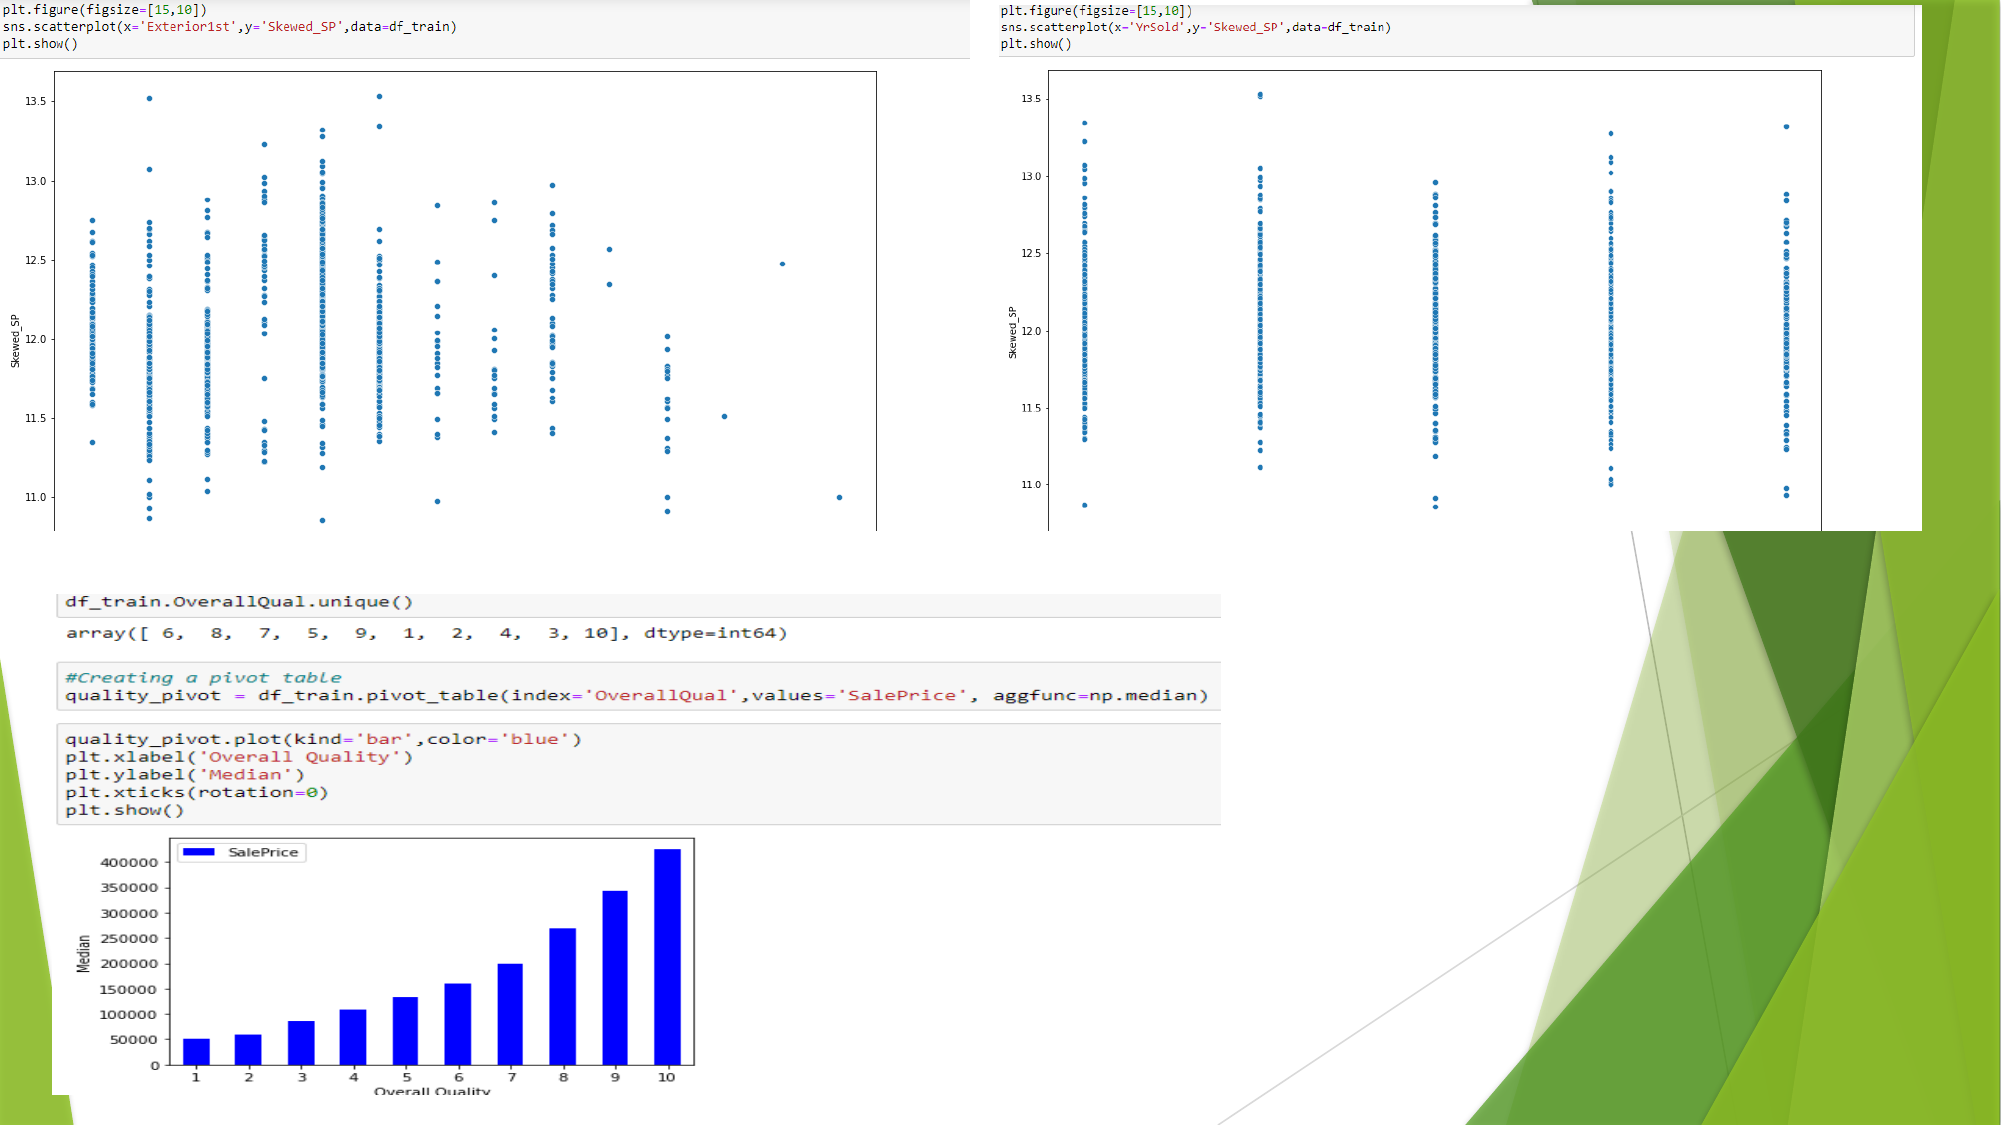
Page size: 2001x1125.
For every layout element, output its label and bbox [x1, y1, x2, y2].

picture [999, 5, 1923, 531]
picture [0, 0, 971, 531]
picture [52, 593, 1221, 1096]
